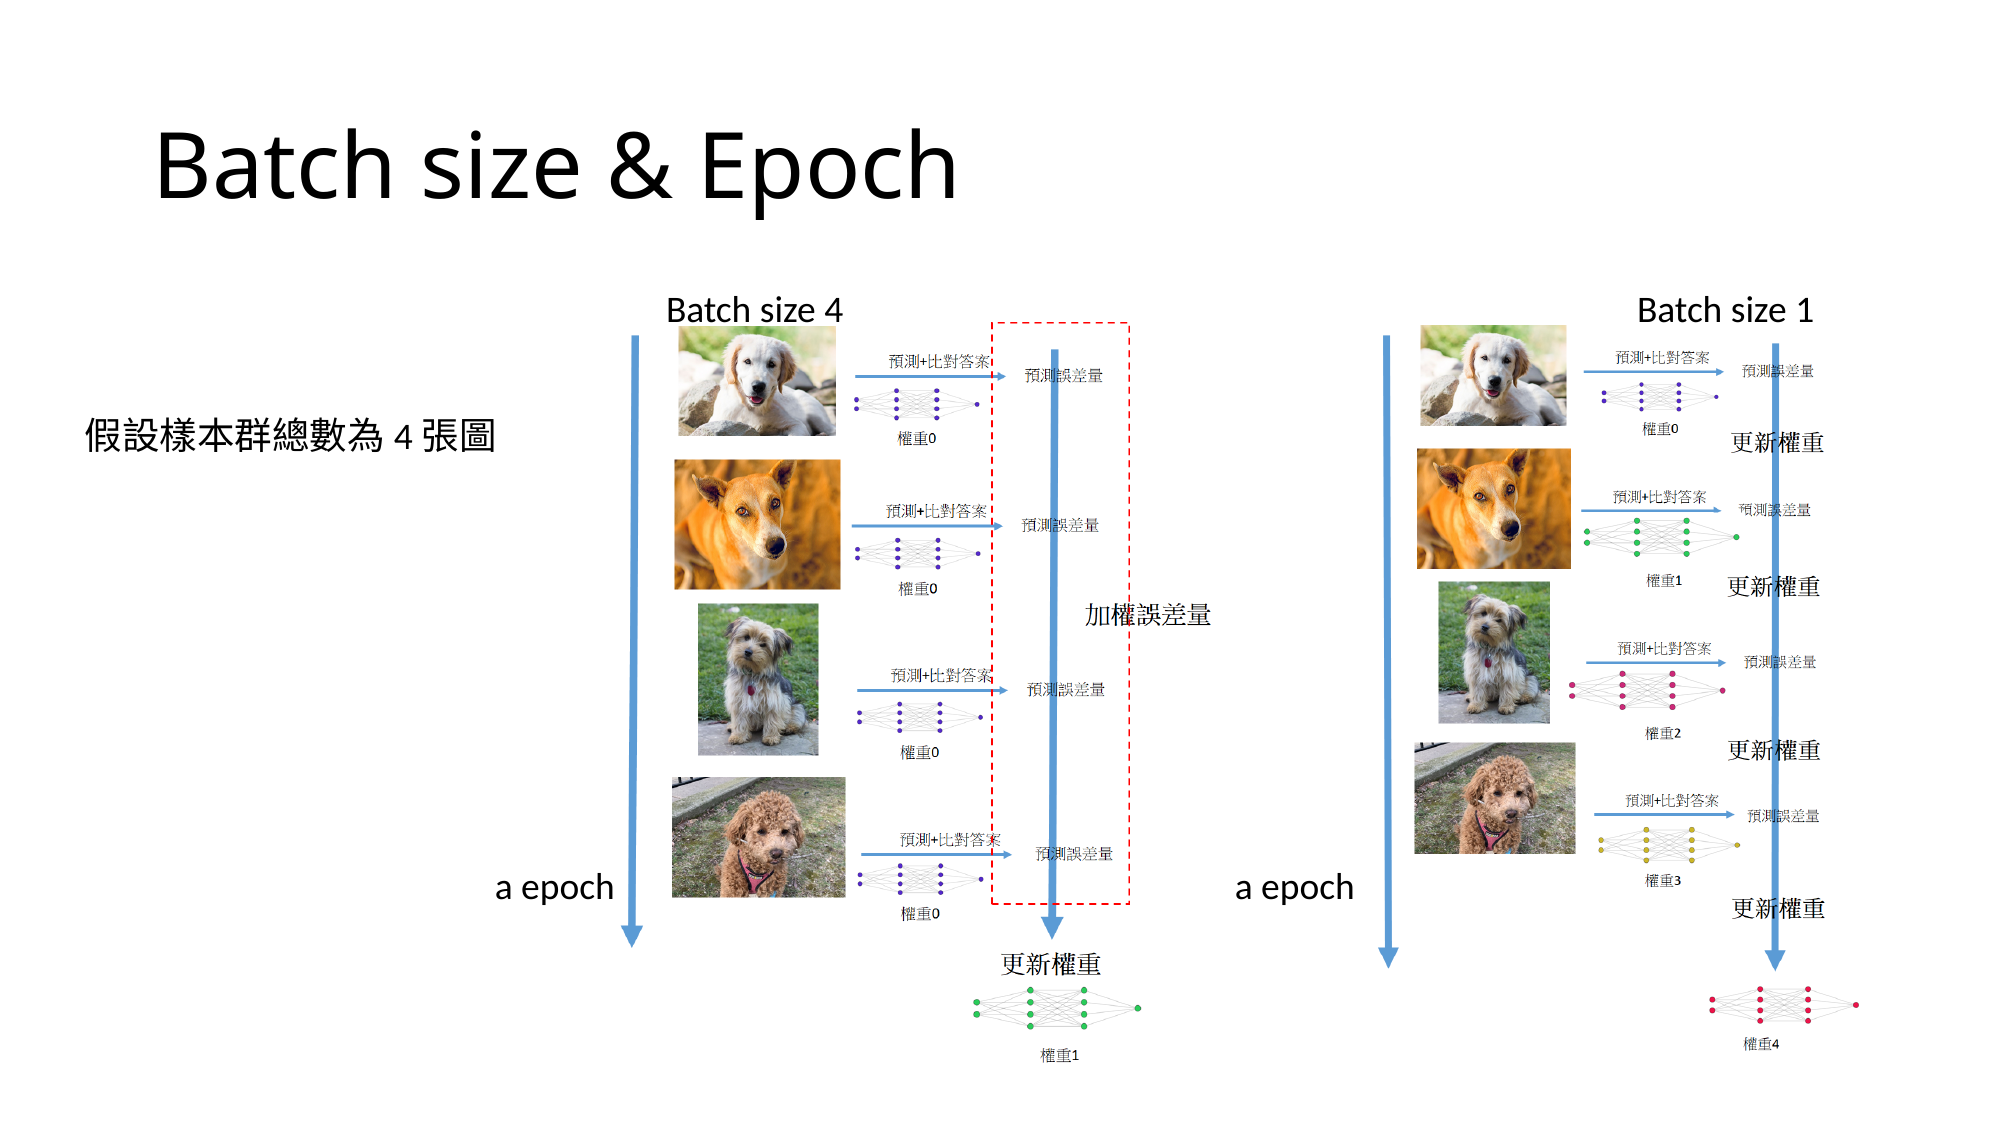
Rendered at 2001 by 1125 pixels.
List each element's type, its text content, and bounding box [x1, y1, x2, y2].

text_box a epoch [1219, 854, 1361, 915]
text_box Batch size 4 [651, 277, 859, 317]
picture [1361, 312, 1882, 1066]
title Batch size & Epoch [137, 59, 1863, 278]
picture [605, 317, 1219, 1076]
text_box a epoch [480, 854, 605, 915]
text_box Batch size 1 [1622, 277, 1830, 312]
text_box 假設樣本群總數為4張圖 [70, 404, 512, 465]
